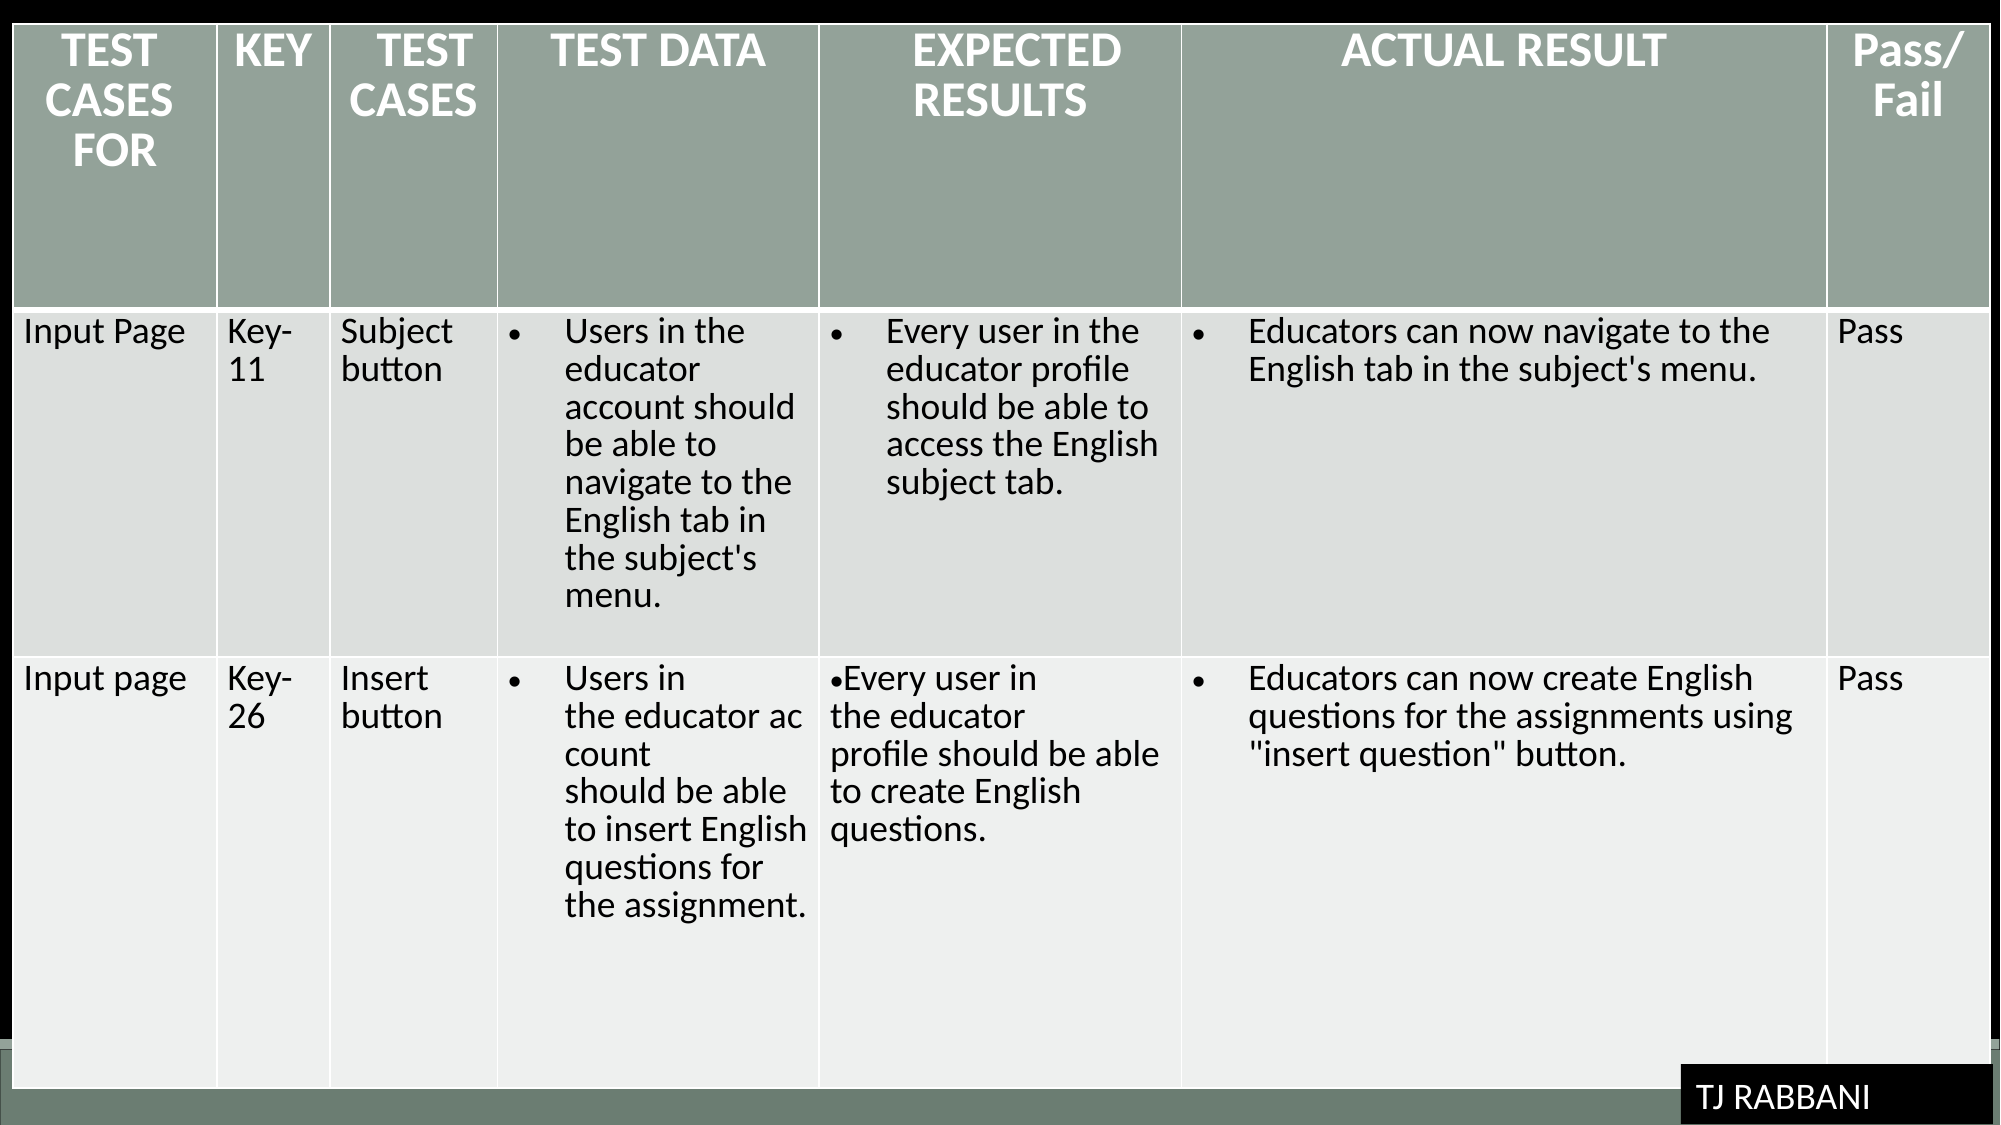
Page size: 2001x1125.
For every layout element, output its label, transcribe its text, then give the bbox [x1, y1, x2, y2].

table_header KEY​ [218, 25, 329, 307]
table_header ACTUAL RESULT​ [1182, 25, 1826, 307]
table_cell Key-11 [218, 313, 329, 656]
table_header Pass/Fail​​ [1828, 25, 1989, 307]
table_header TEST CASES​​ [331, 25, 497, 307]
table_cell Every user in the educator profile should be able to access the English subject tab. [820, 313, 1181, 656]
table_cell Users in the educator account should be able to navigate to the English tab in the subject's menu. [498, 313, 818, 656]
table_cell Users in the educator account should be able to insert English questions for the assignment. [498, 658, 818, 1087]
text_box TJ RABBANI [1680, 1064, 1993, 1125]
table_cell Educators can now navigate to the English tab in the subject's menu. [1182, 313, 1826, 656]
table_cell Insert button [331, 658, 497, 1087]
table_cell Educators can now create English questions for the assignments using "insert question" button. [1182, 658, 1826, 1087]
table_cell Key-26 [218, 658, 329, 1087]
table_header TEST DATA​ [498, 25, 818, 307]
table_cell ​Input page [14, 658, 216, 1087]
table_cell Subject button [331, 313, 497, 656]
table_cell Pass​​ [1828, 313, 1989, 656]
table_cell Pass​​ [1828, 658, 1989, 1064]
table_header EXPECTED RESULTS​​ [820, 25, 1181, 307]
table_cell Every user in the educator profile should be able to create English questions. [820, 658, 1181, 1087]
table_cell Input Page [14, 313, 216, 656]
table_header TEST CASES ​ FOR​​ [14, 25, 216, 307]
